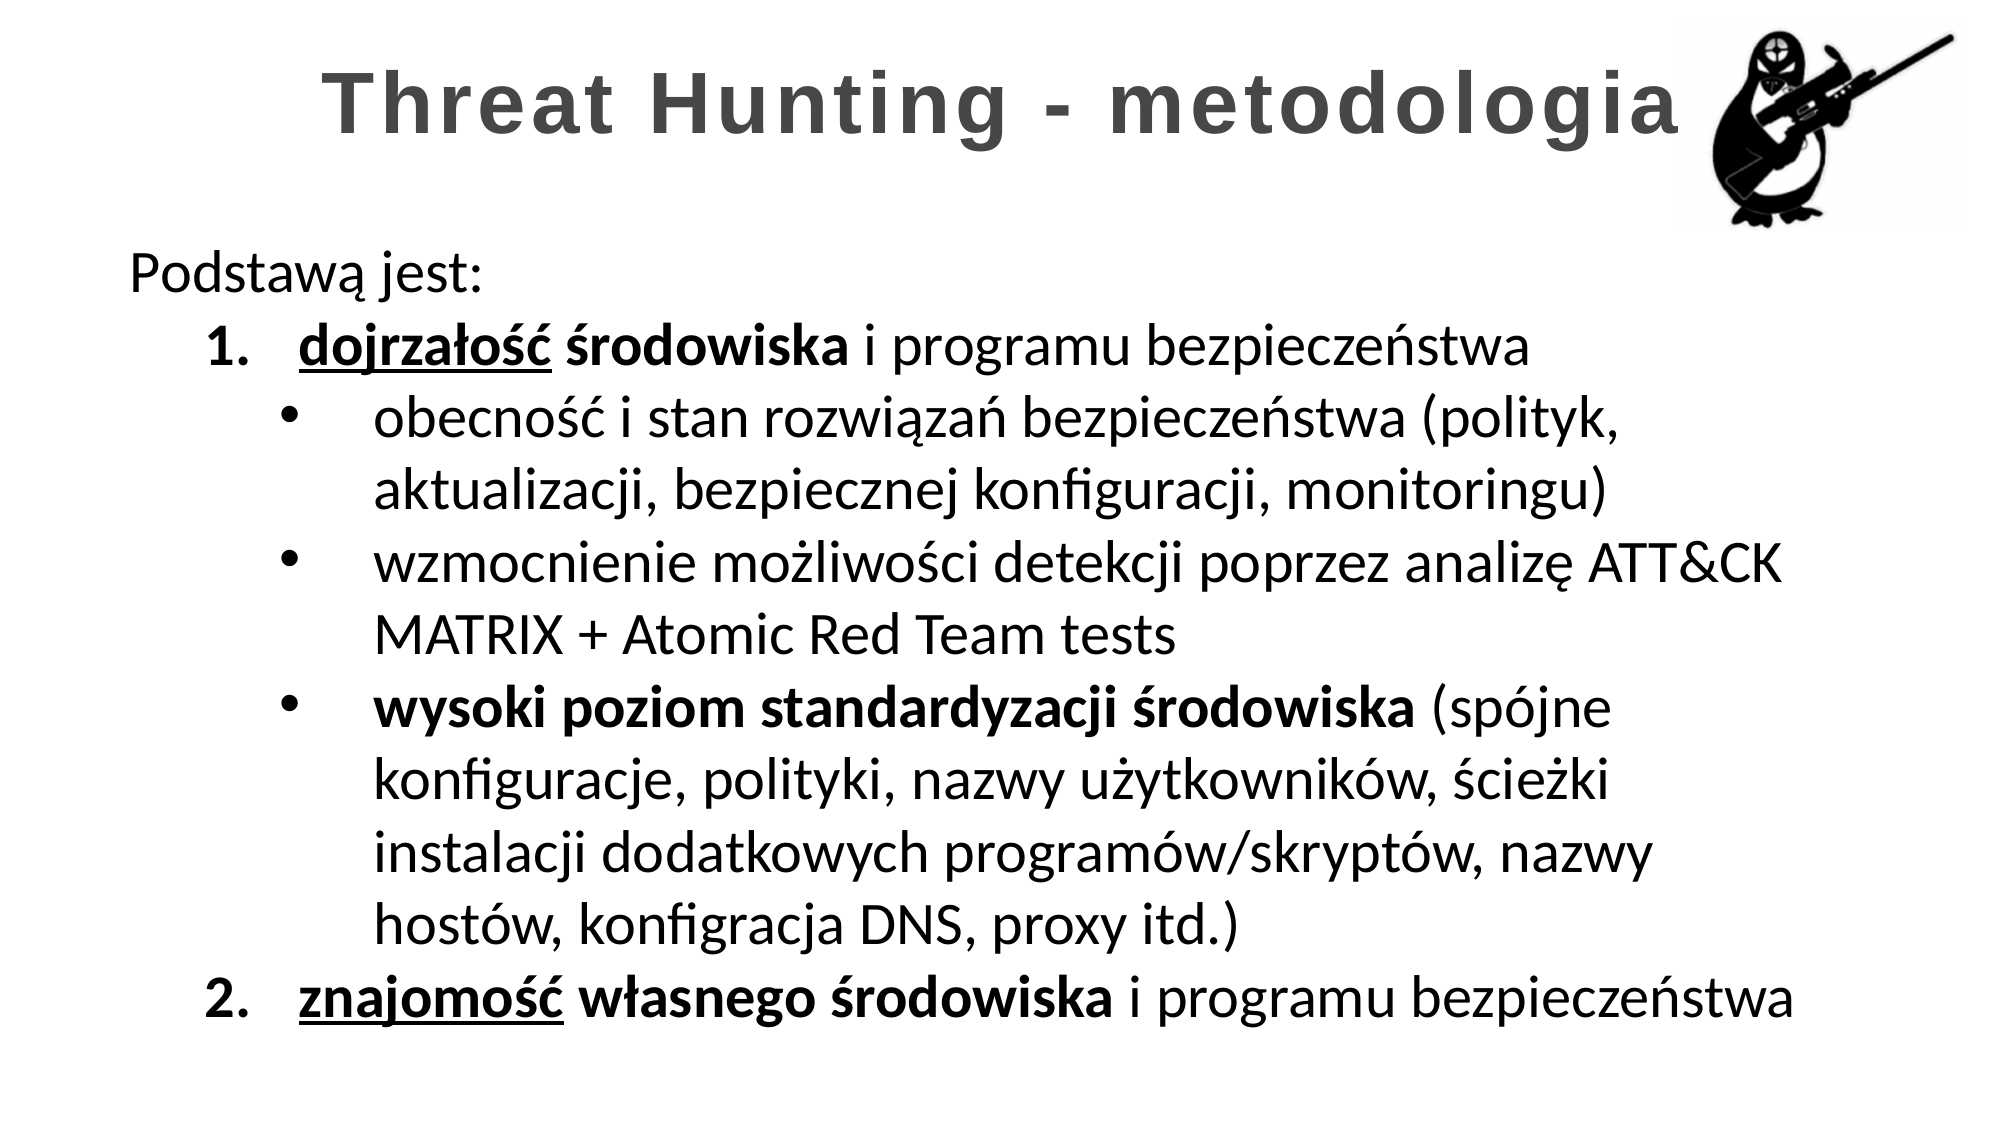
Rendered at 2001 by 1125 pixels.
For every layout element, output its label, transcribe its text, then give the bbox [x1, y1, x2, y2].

text_box Podstawą jest: dojrzałość środowiska i programu bezpieczeństwa obecność i stan rozwiązań bezpieczeństwa (polityk, aktualizacji, bezpiecznej konfiguracji, monitoringu) wzmocnienie możliwości detekcji poprzez analizę ATT&CK MATRIX + Atomic Red Team tests wysoki poziom standardyzacji środowiska (spójne konfiguracje, polityki, nazwy użytkowników, ścieżki instalacji dodatkowych programów/skryptów, nazwy hostów, konfigracja DNS, proxy itd.) znajomość własnego środowiska i programu bezpieczeństwa [130, 232, 1802, 1030]
picture [1679, 16, 1961, 233]
text_box Threat Hunting - metodologia [176, 46, 1679, 152]
